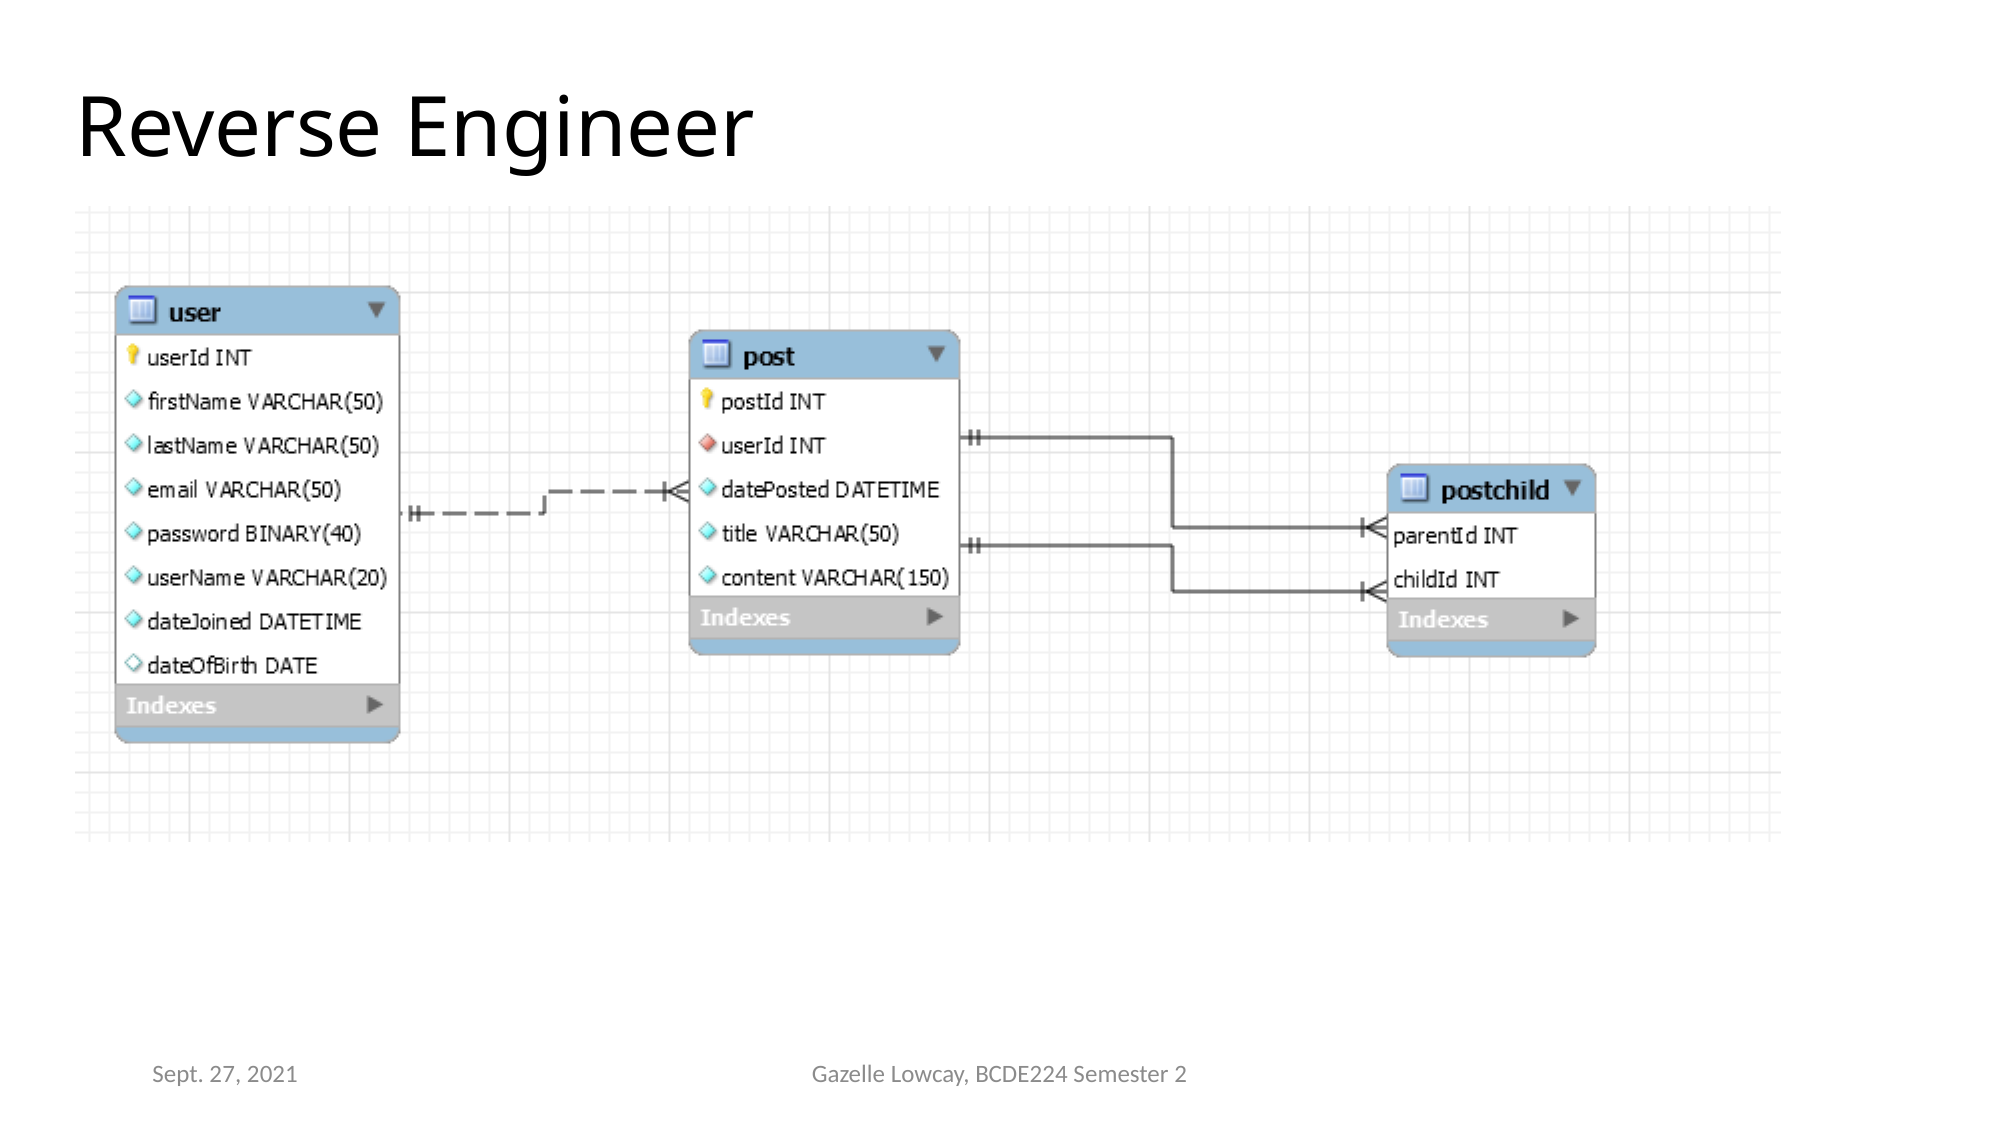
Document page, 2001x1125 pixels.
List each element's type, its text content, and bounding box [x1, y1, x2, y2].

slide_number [137, 1042, 588, 1103]
title Reverse Engineer [60, 53, 1589, 181]
footer Gazelle Lowcay, BCDE224 Semester 2 [662, 1042, 1338, 1103]
picture [74, 206, 1781, 842]
